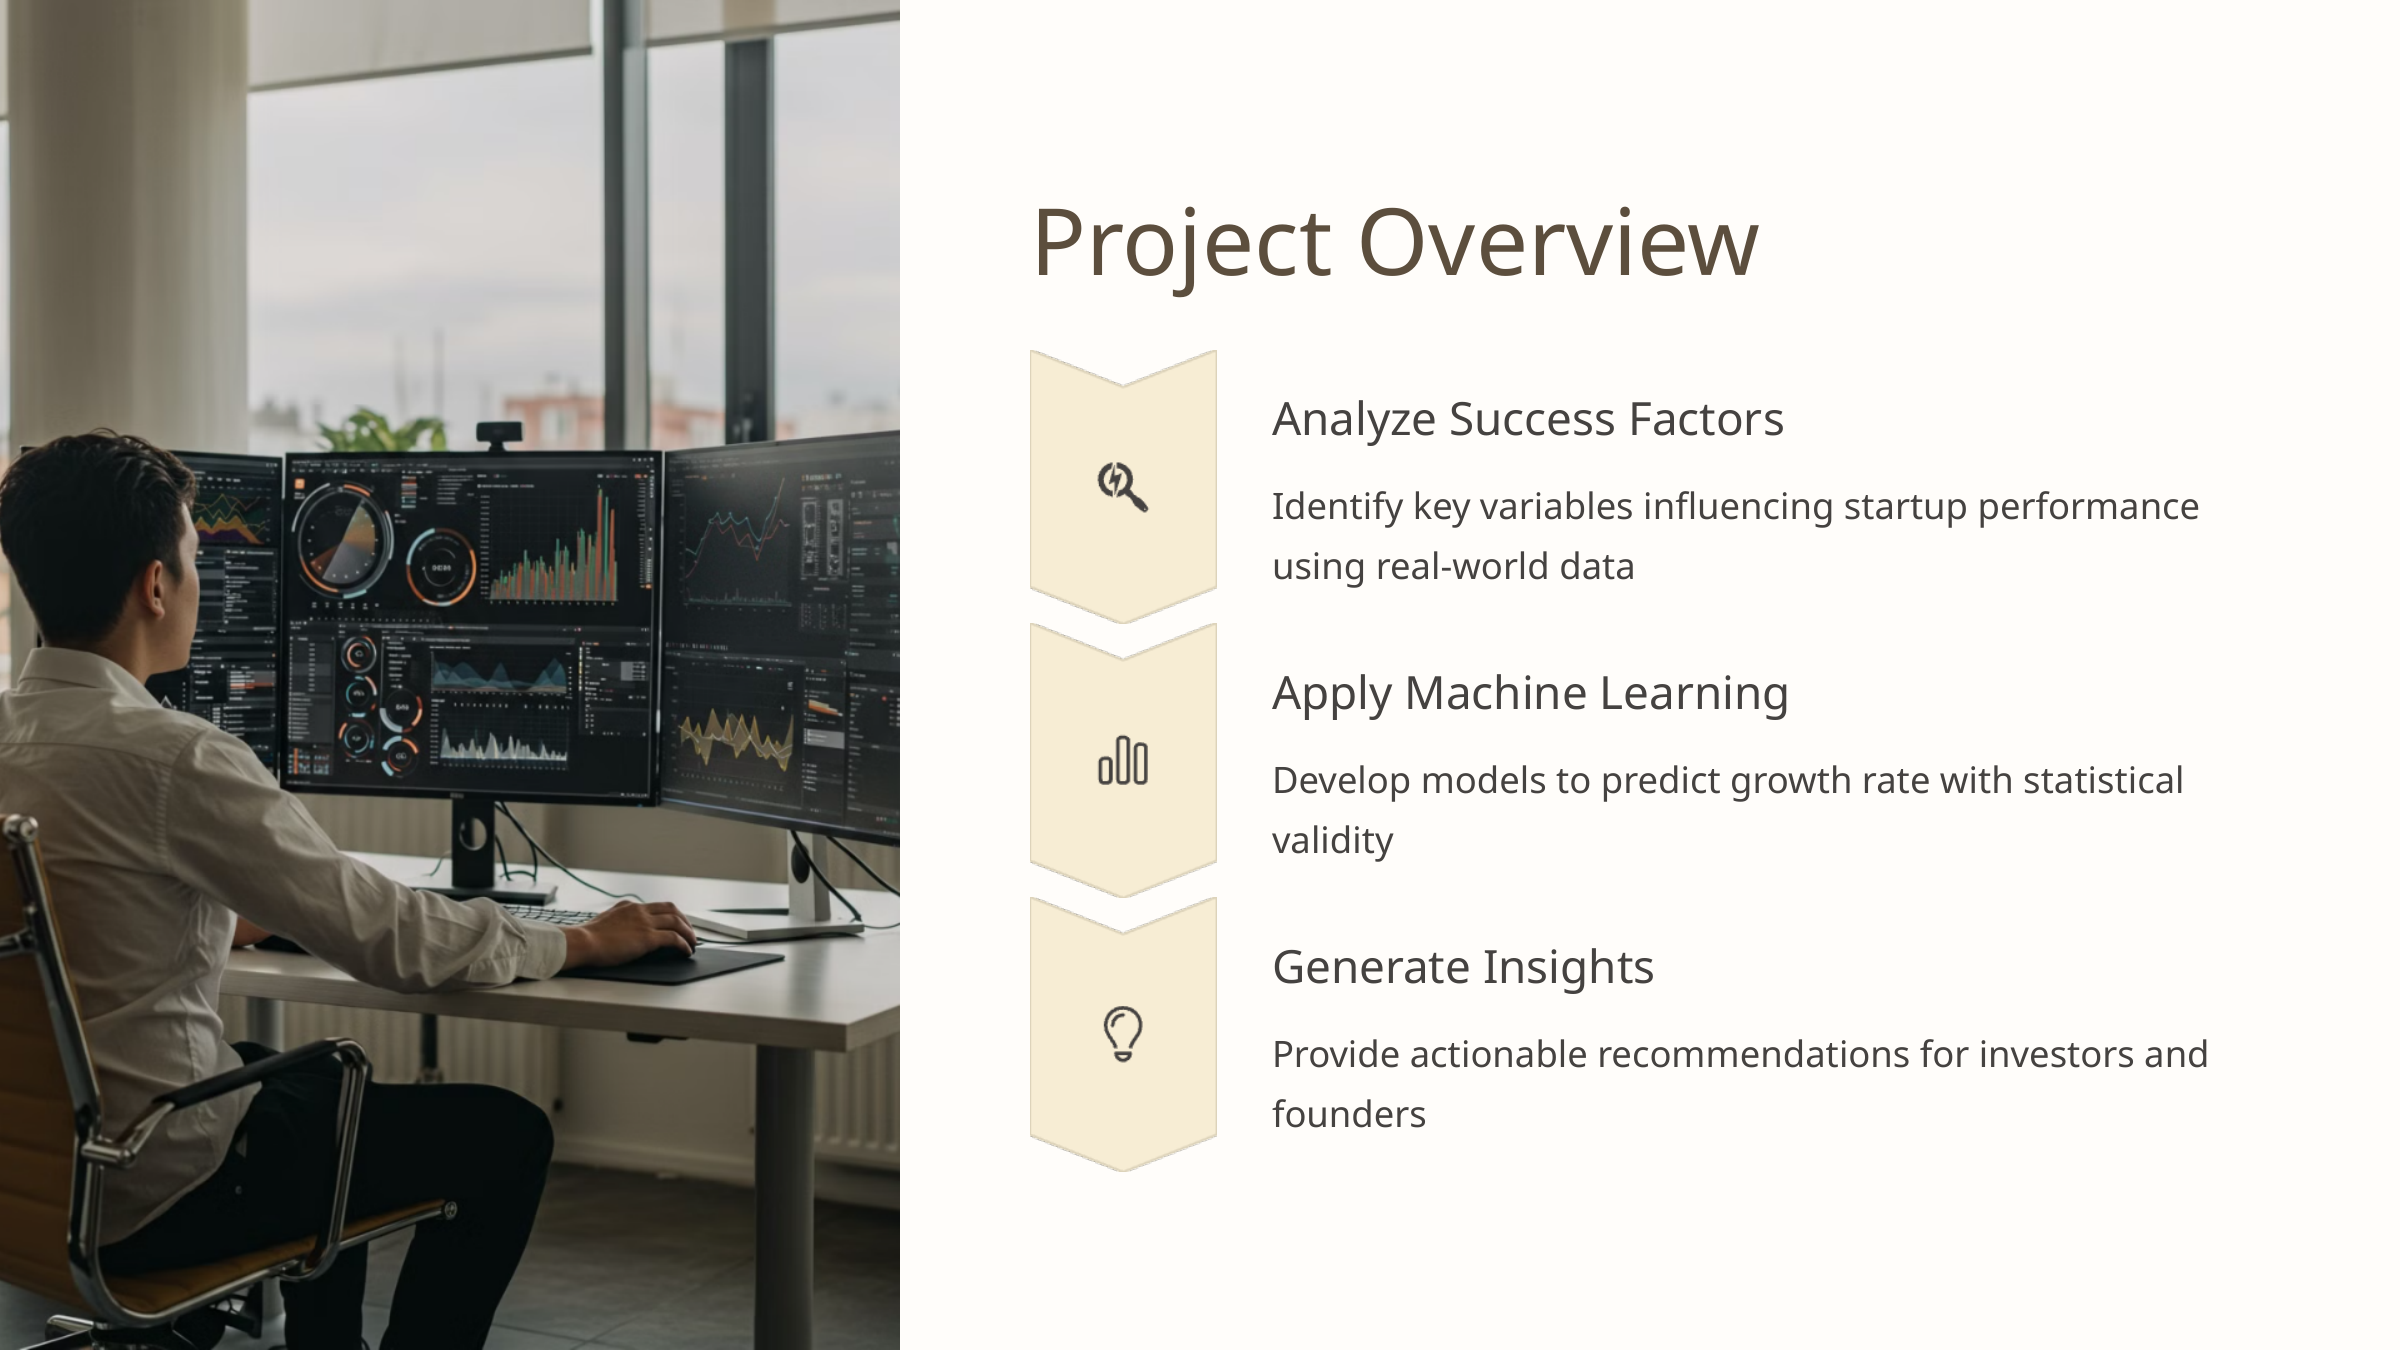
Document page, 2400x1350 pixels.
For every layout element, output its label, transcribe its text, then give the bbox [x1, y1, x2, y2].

text_box Project Overview [1030, 178, 1961, 295]
text_box Develop models to predict growth rate with statistical validity [1272, 741, 2270, 861]
text_box Analyze Success Factors [1272, 387, 1841, 446]
picture [0, 0, 900, 1350]
text_box Apply Machine Learning [1271, 661, 1865, 720]
text_box Generate Insights [1271, 935, 1738, 994]
text_box Identify key variables influencing startup performance using real-world data [1272, 467, 2270, 587]
picture [1030, 350, 1217, 1172]
text_box Provide actionable recommendations for investors and founders [1272, 1015, 2270, 1135]
